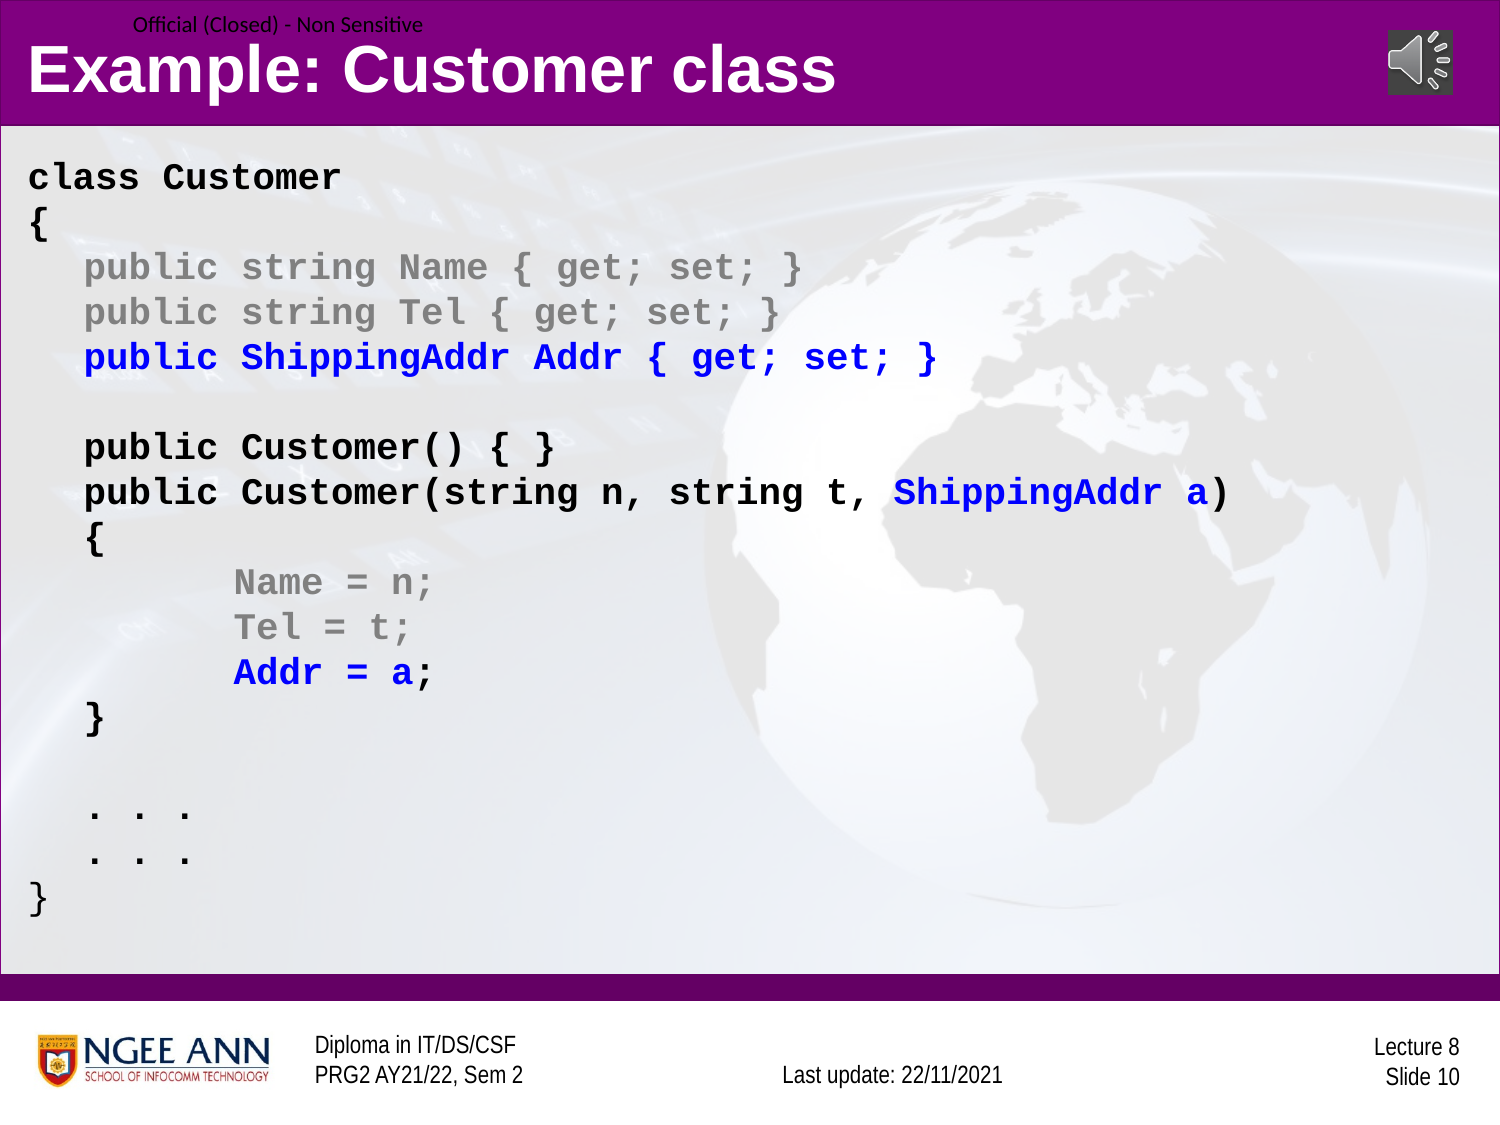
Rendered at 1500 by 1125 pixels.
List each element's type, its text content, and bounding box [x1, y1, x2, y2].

title Example: Customer class [12, 19, 1488, 113]
list class Customer { public string Name { get; set; } public string Tel { get; set; } public ShippingAddr Addr { get; set; } public Customer() { } public Customer(string n, string t, ShippingAddr a) { Name = n; Tel = t; Addr = a; } . . . . . . } [12, 144, 1488, 963]
picture [12, 1012, 294, 1109]
picture [1387, 28, 1455, 96]
